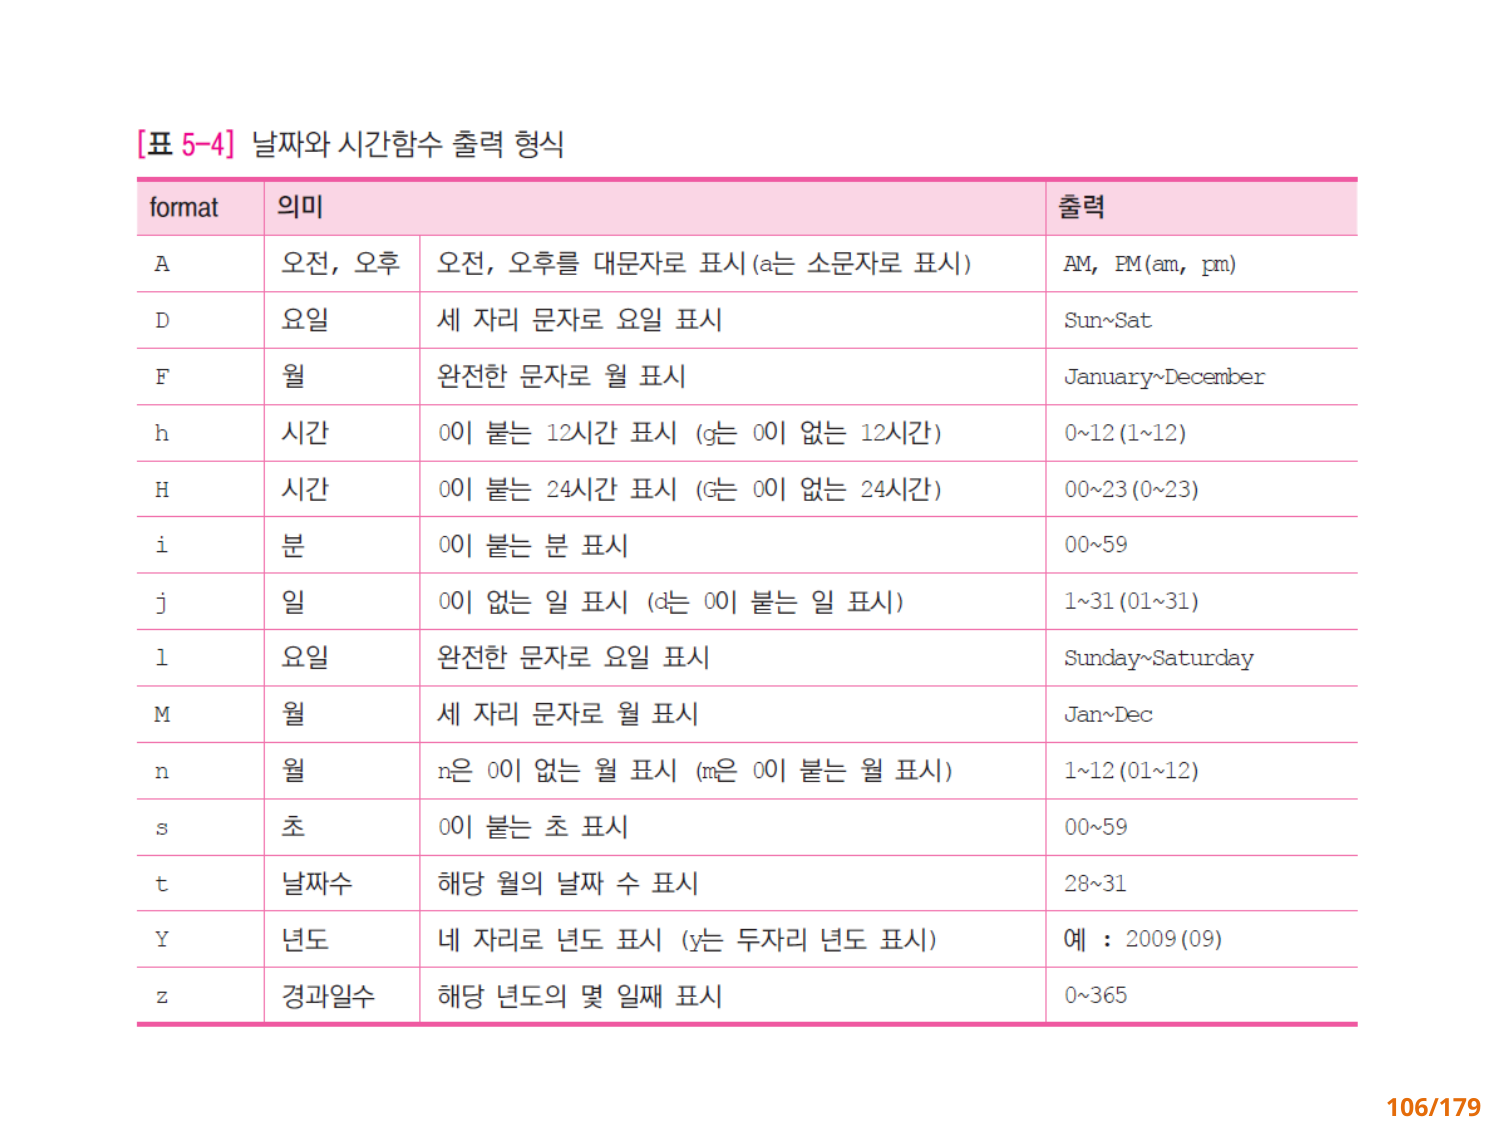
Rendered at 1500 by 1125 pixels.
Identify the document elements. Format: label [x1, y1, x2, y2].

picture [117, 113, 1383, 1042]
